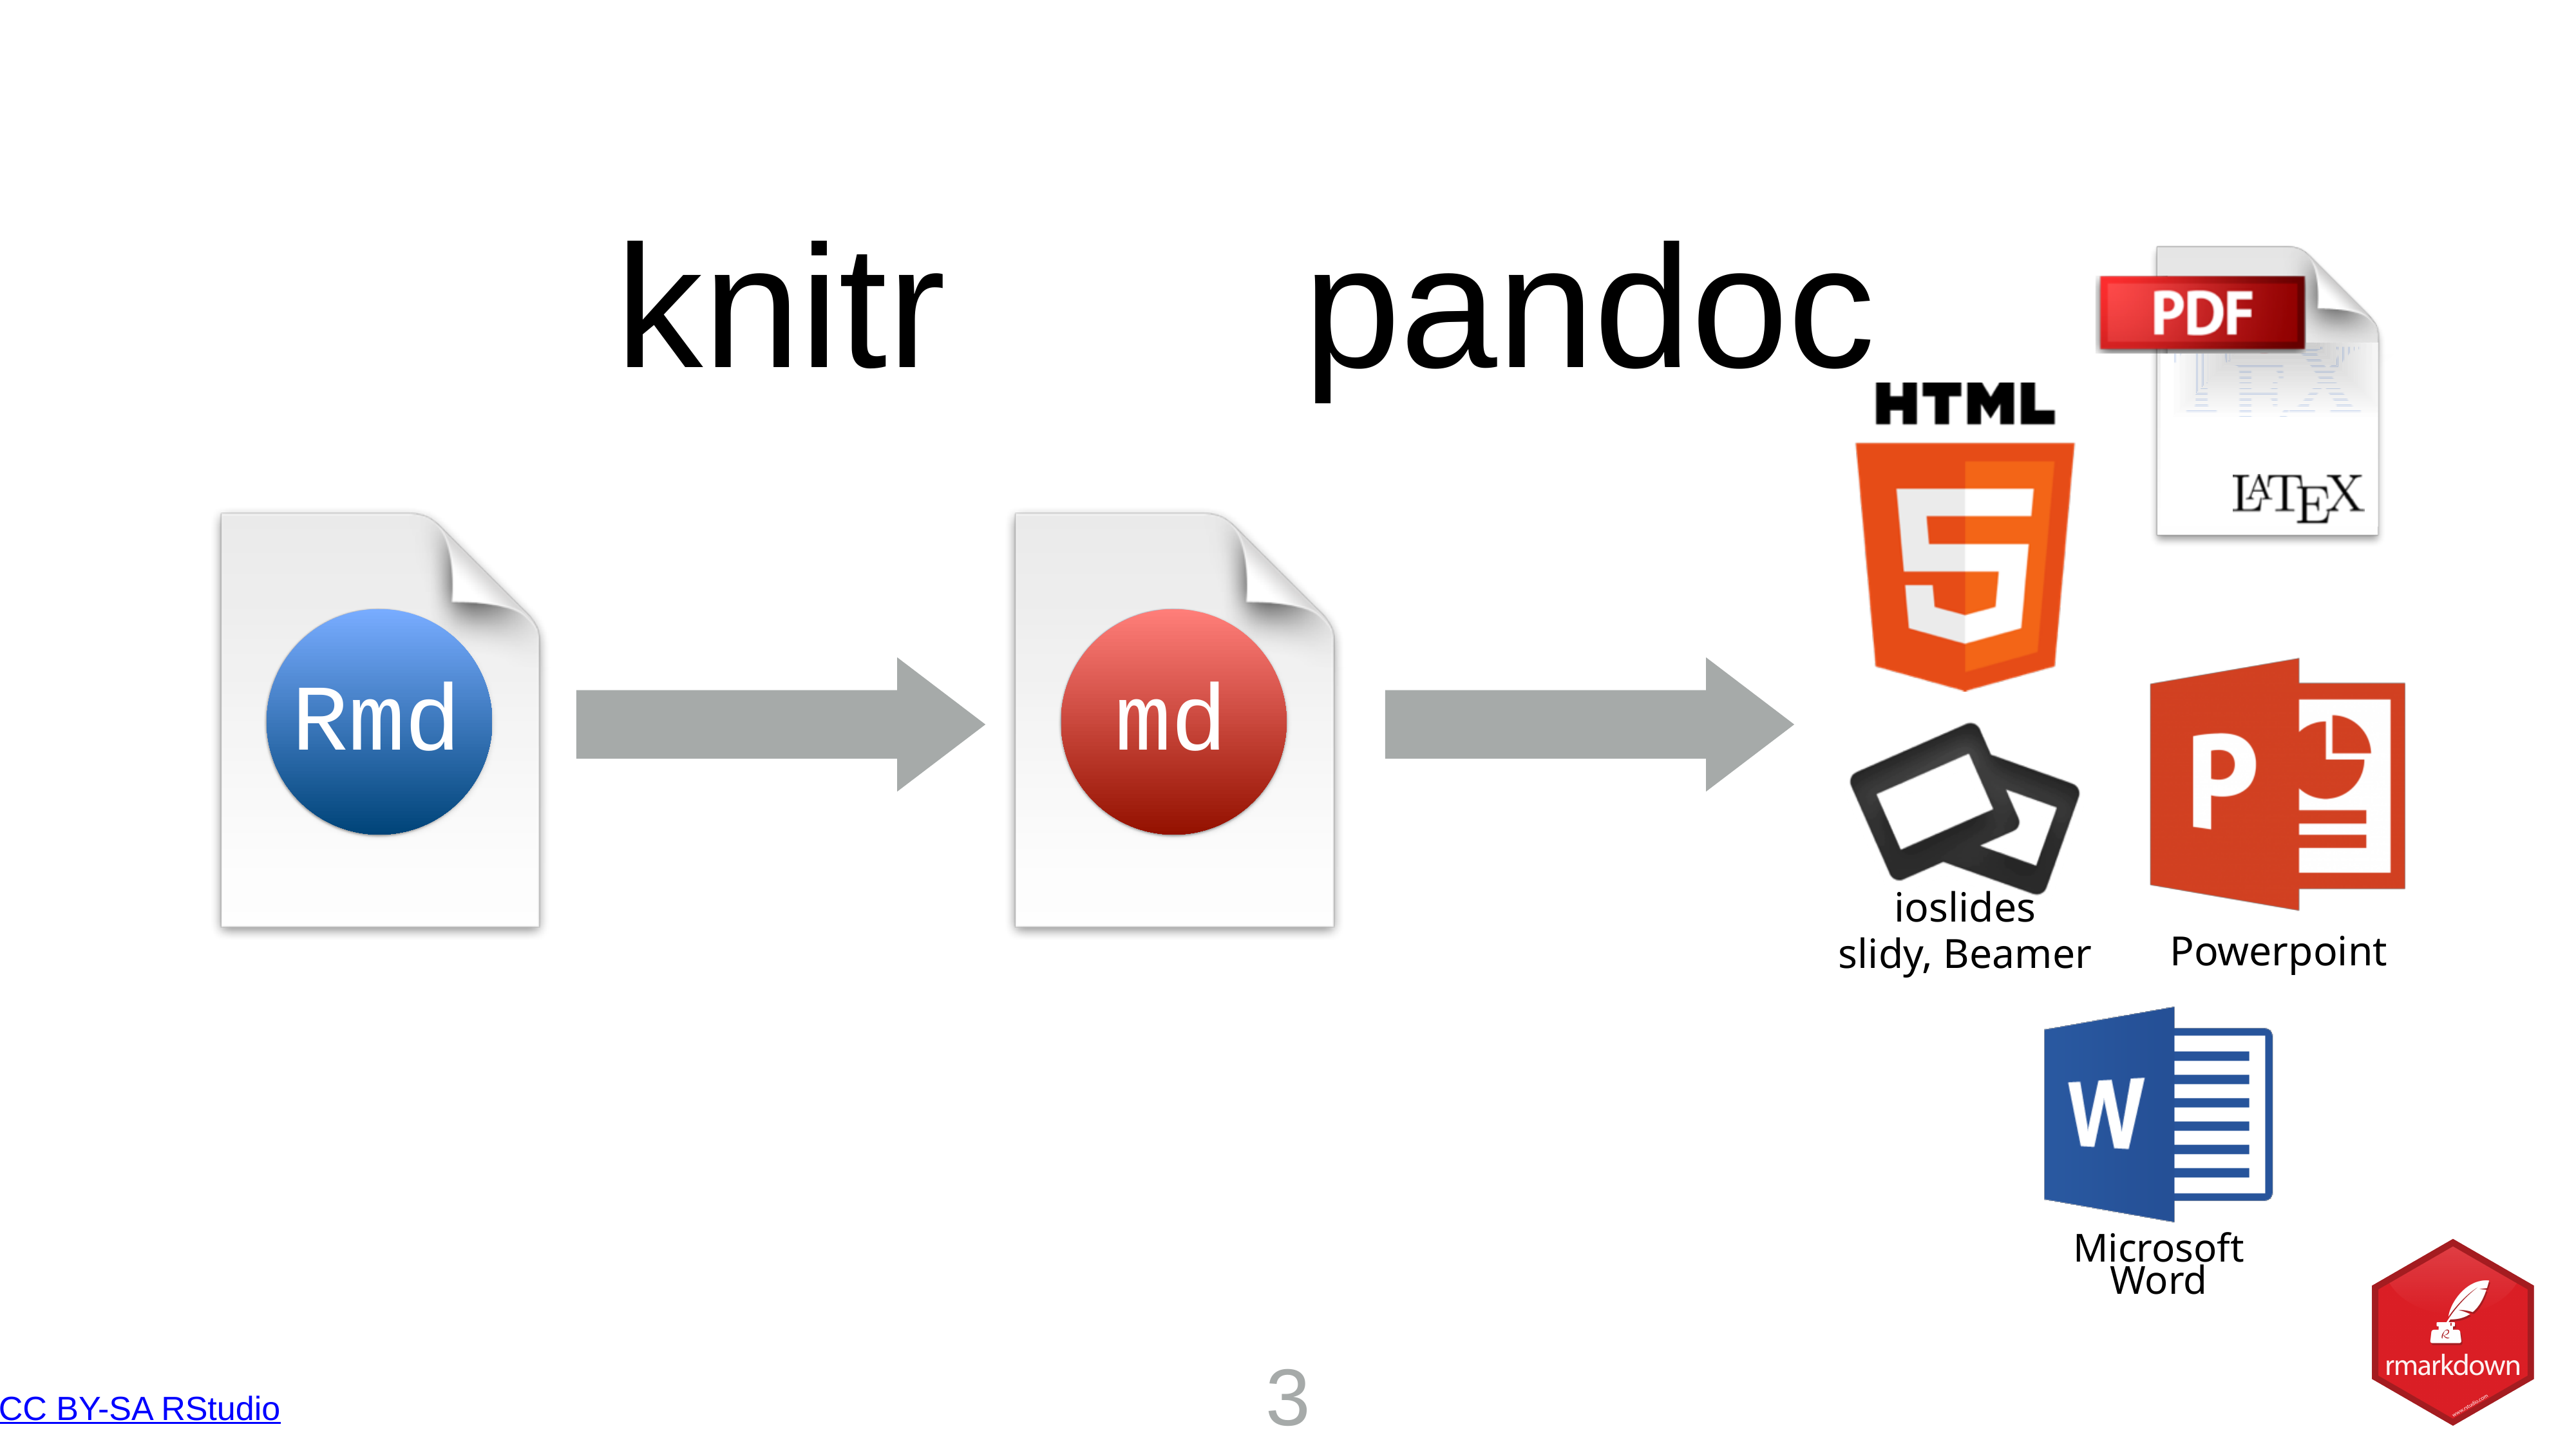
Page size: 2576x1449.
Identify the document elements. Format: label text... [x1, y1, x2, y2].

text_box [1394, 657, 1795, 792]
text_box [155, 502, 600, 947]
text_box knitr [596, 178, 966, 417]
text_box CC BY-SA RStudio [0, 1379, 289, 1435]
text_box pandoc [1292, 178, 1888, 417]
picture [2372, 1238, 2535, 1427]
text_box [600, 657, 949, 792]
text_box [1810, 241, 2421, 1305]
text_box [949, 502, 1394, 947]
text_box 3 [1097, 1338, 1479, 1449]
